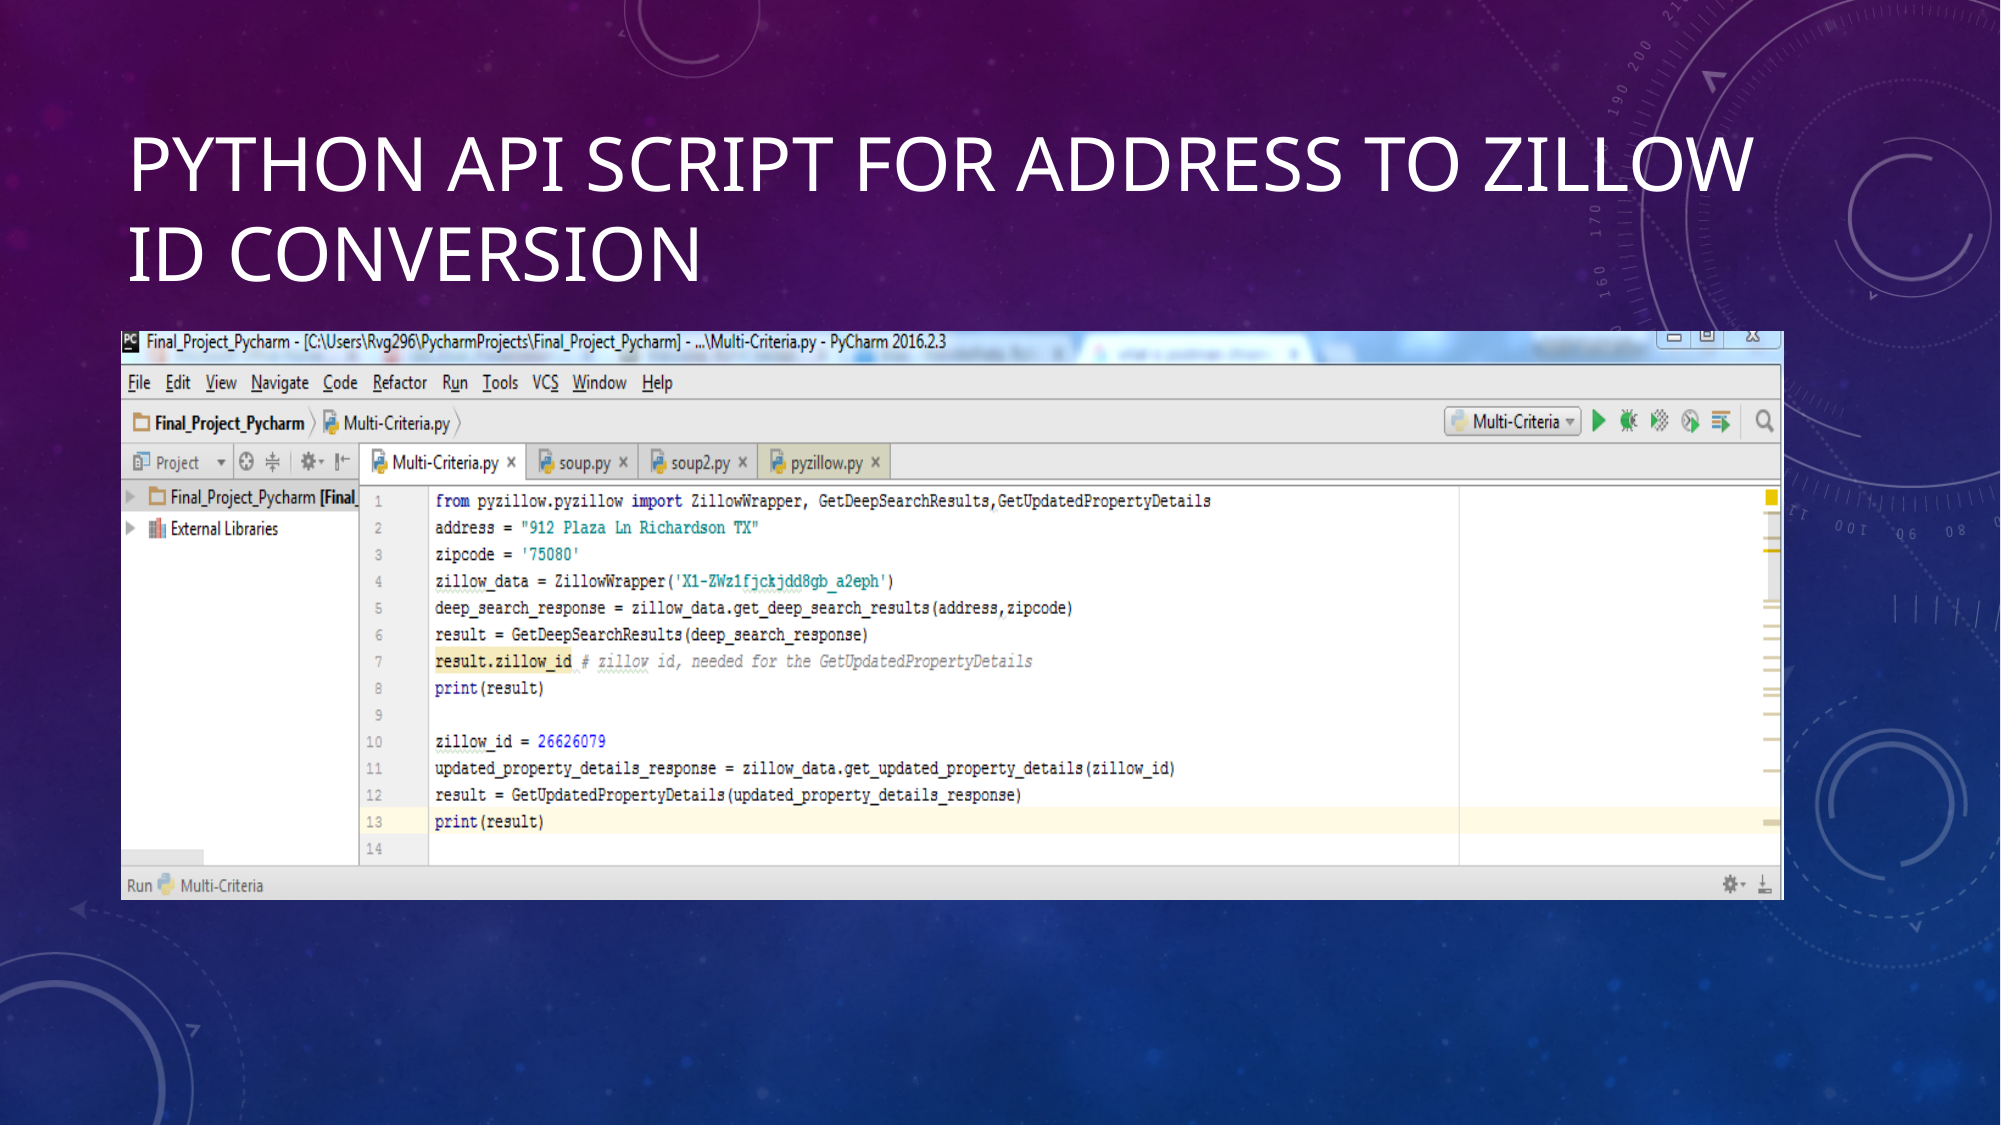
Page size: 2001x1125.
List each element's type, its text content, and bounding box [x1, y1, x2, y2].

title PYthon API SCRIPT FOR ADDRESS TO ZILLOW iD conversion [112, 99, 1830, 312]
picture [0, 0, 2001, 1125]
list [121, 330, 1785, 900]
